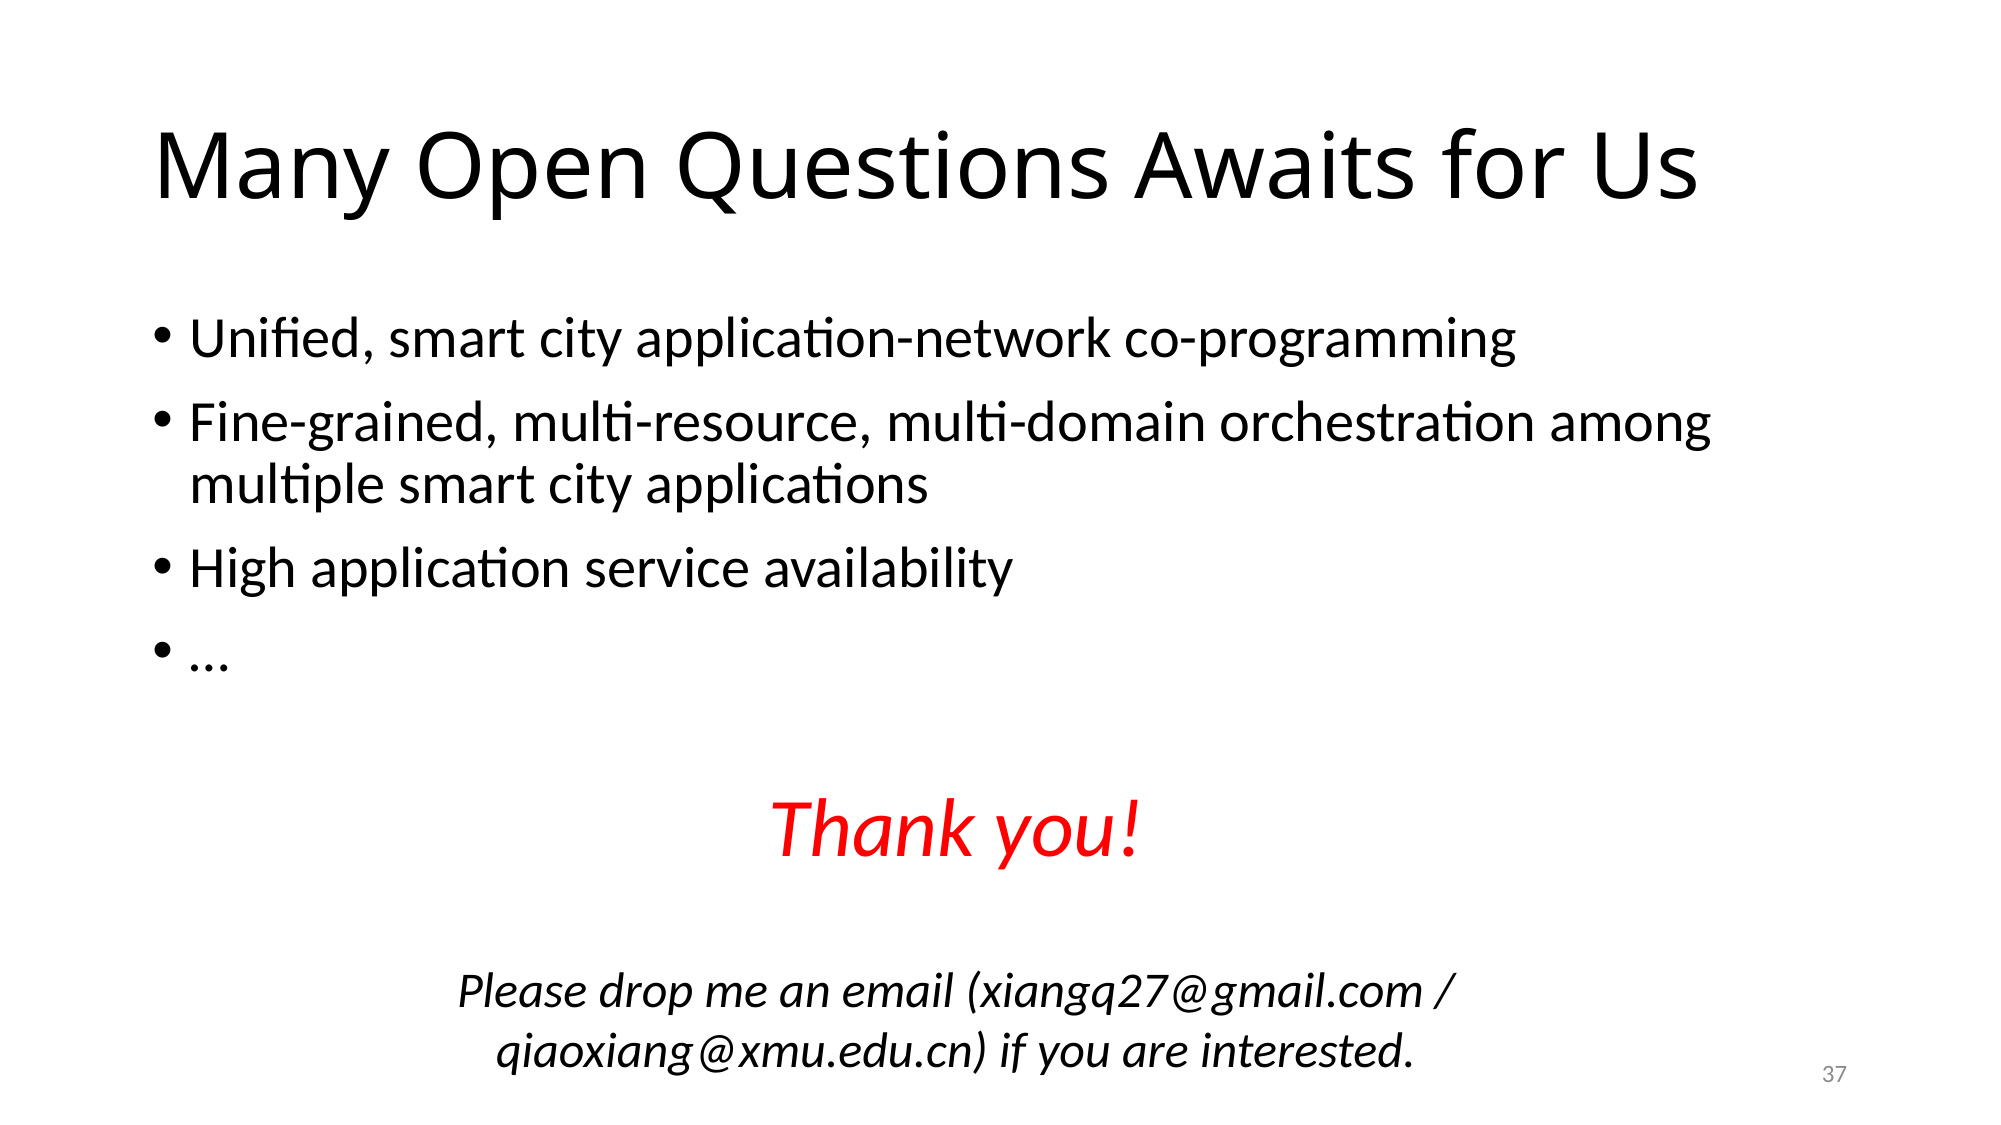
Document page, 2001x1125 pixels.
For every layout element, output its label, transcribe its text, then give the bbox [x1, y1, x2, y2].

title Many Open Questions Awaits for Us [137, 59, 1863, 278]
list Unified, smart city application-network co-programming Fine-grained, multi-resource, multi-domain orchestration among multiple smart city applications High application service availability … [137, 299, 1863, 1014]
text_box Please drop me an email (xiangq27@gmail.com / qiaoxiang@xmu.edu.cn) if you are interested. [215, 946, 1697, 1088]
slide_number 37 [1412, 1042, 1863, 1103]
text_box Thank you! [721, 708, 1191, 937]
